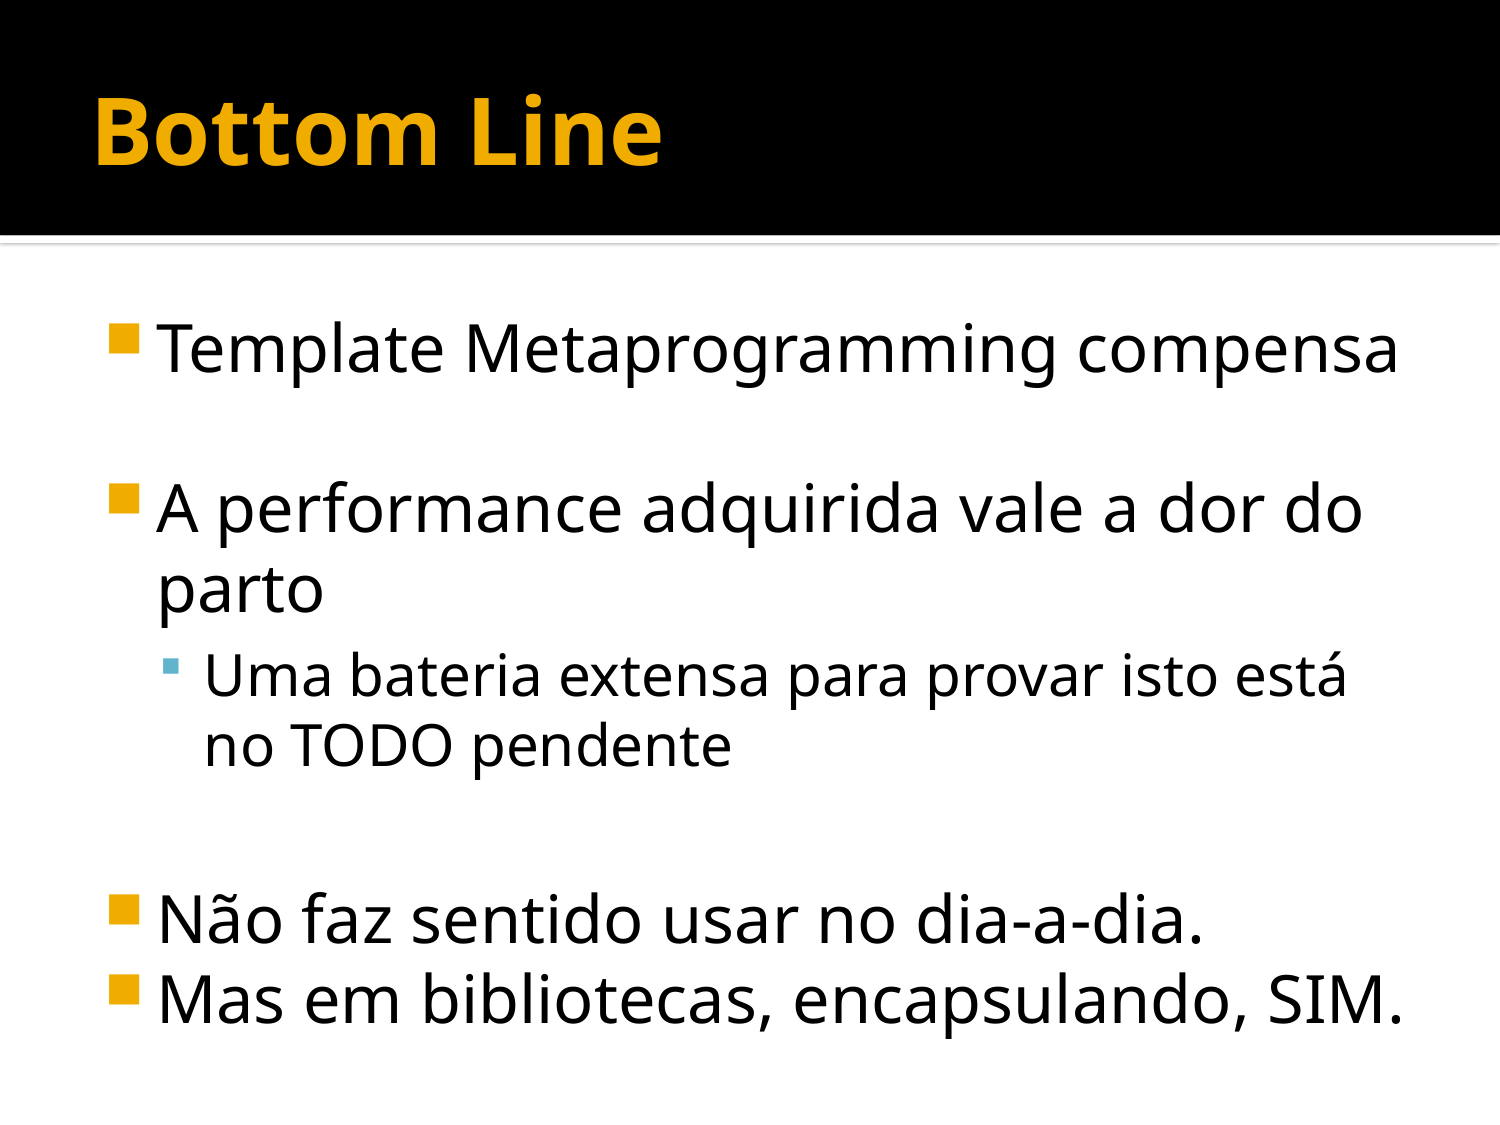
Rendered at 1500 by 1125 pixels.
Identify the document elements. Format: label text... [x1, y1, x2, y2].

list Template Metaprogramming compensa A performance adquirida vale a dor do parto Uma bateria extensa para provar isto está no TODO pendente Não faz sentido usar no dia-a-dia. Mas em bibliotecas, encapsulando, SIM. [75, 291, 1425, 1050]
title Bottom Line [75, 25, 1425, 231]
